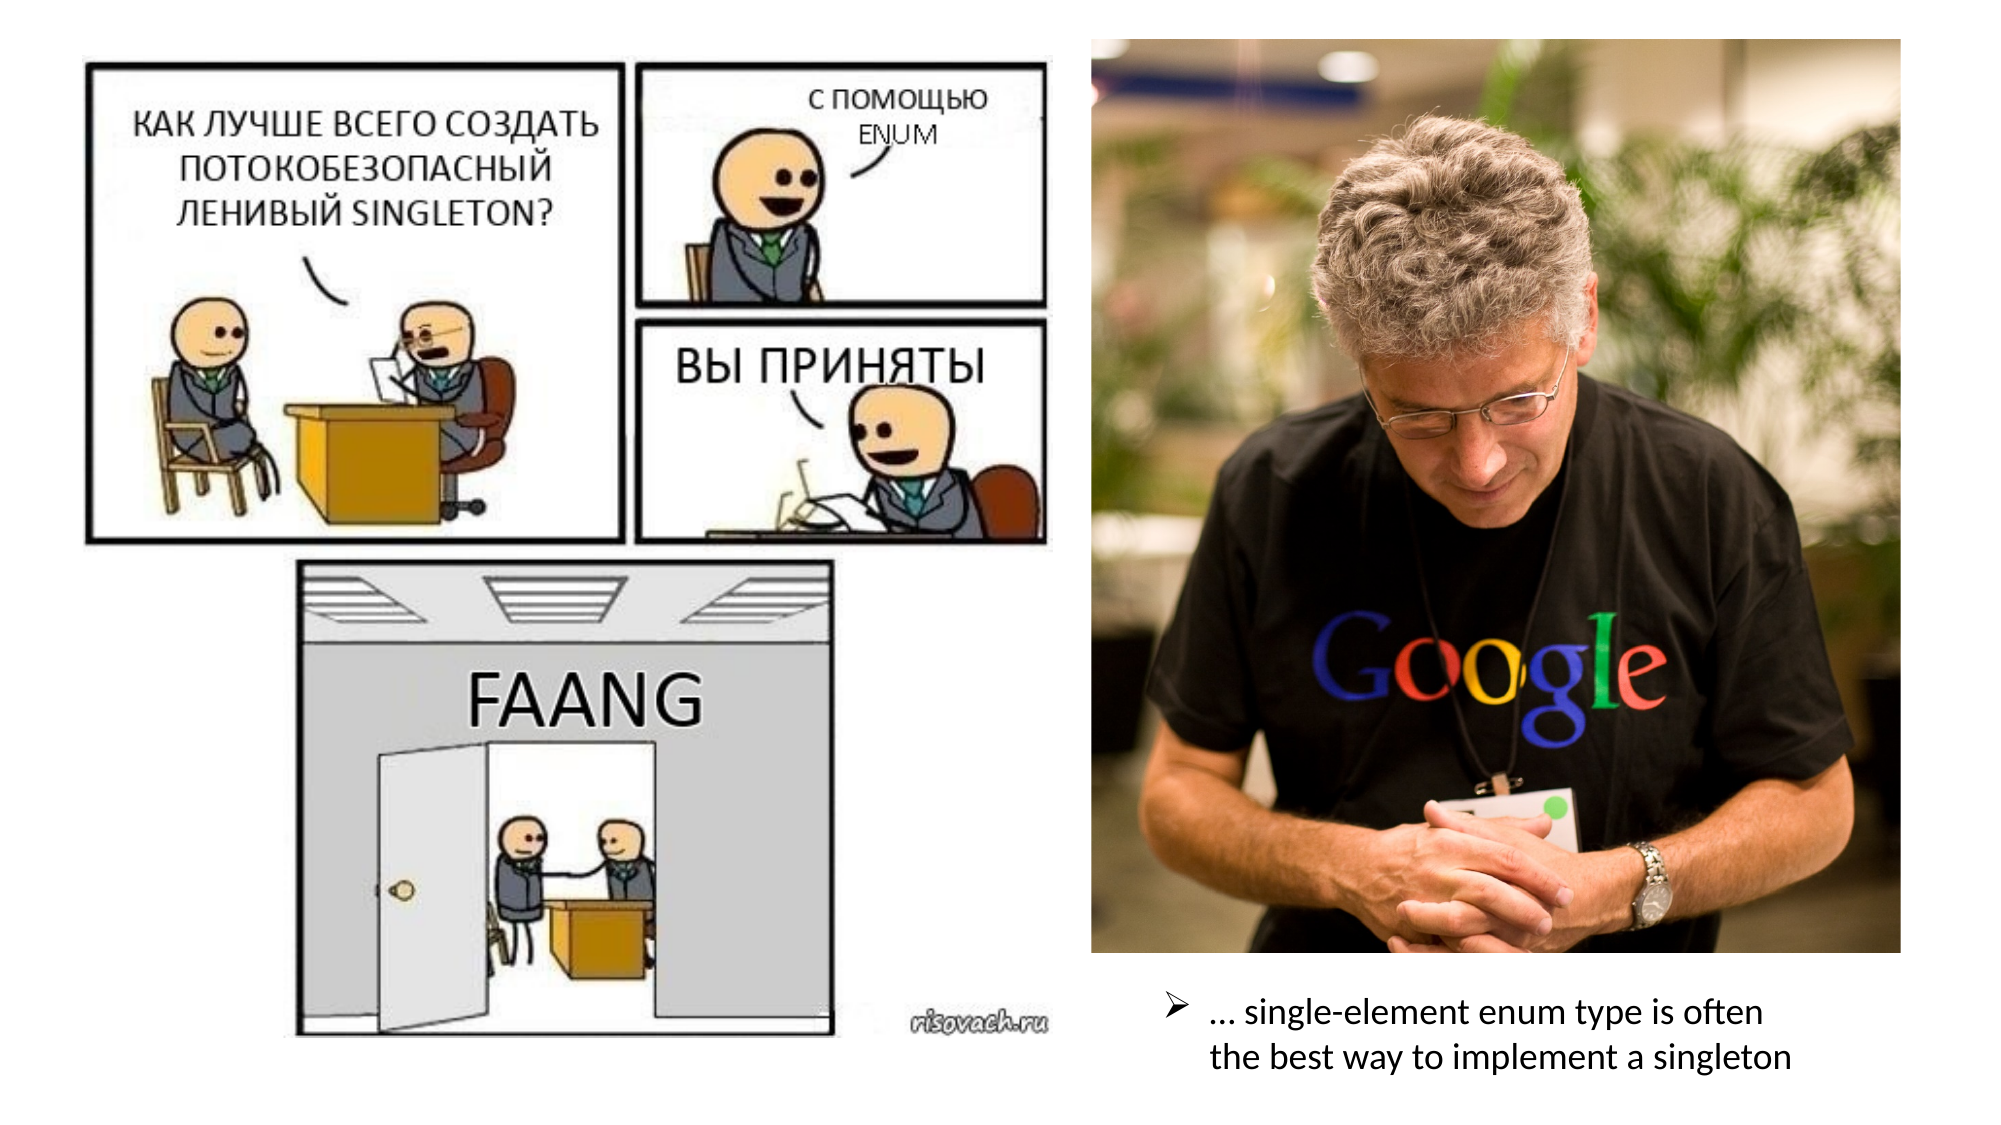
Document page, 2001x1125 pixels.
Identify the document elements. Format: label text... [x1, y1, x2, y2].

picture [1091, 39, 1901, 953]
picture [82, 55, 1053, 1038]
text_box … single-element enum type is often the best way to implement a singleton [1147, 979, 1809, 1085]
